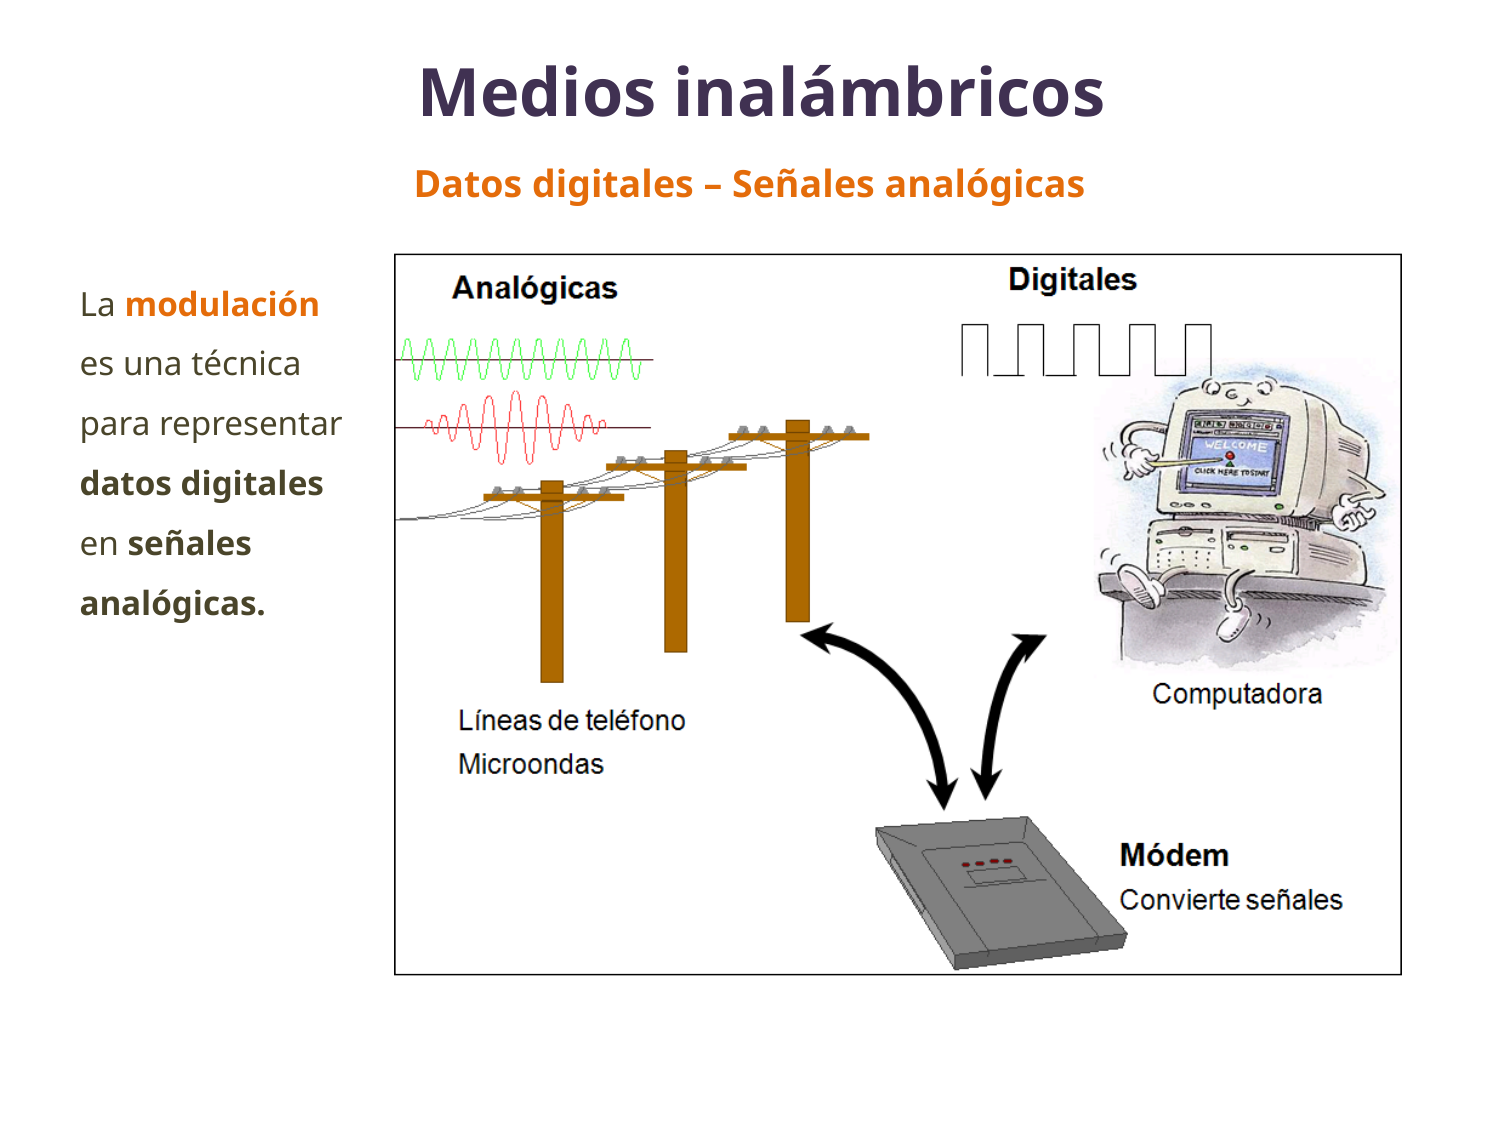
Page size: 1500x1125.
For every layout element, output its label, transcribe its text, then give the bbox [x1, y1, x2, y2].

text_box Medios inalámbricos [17, 0, 1489, 183]
text_box La modulación es una técnica para representar datos digitales en señales analógicas. [64, 255, 370, 630]
picture [395, 254, 1401, 975]
text_box Datos digitales – Señales analógicas [330, 183, 1170, 213]
